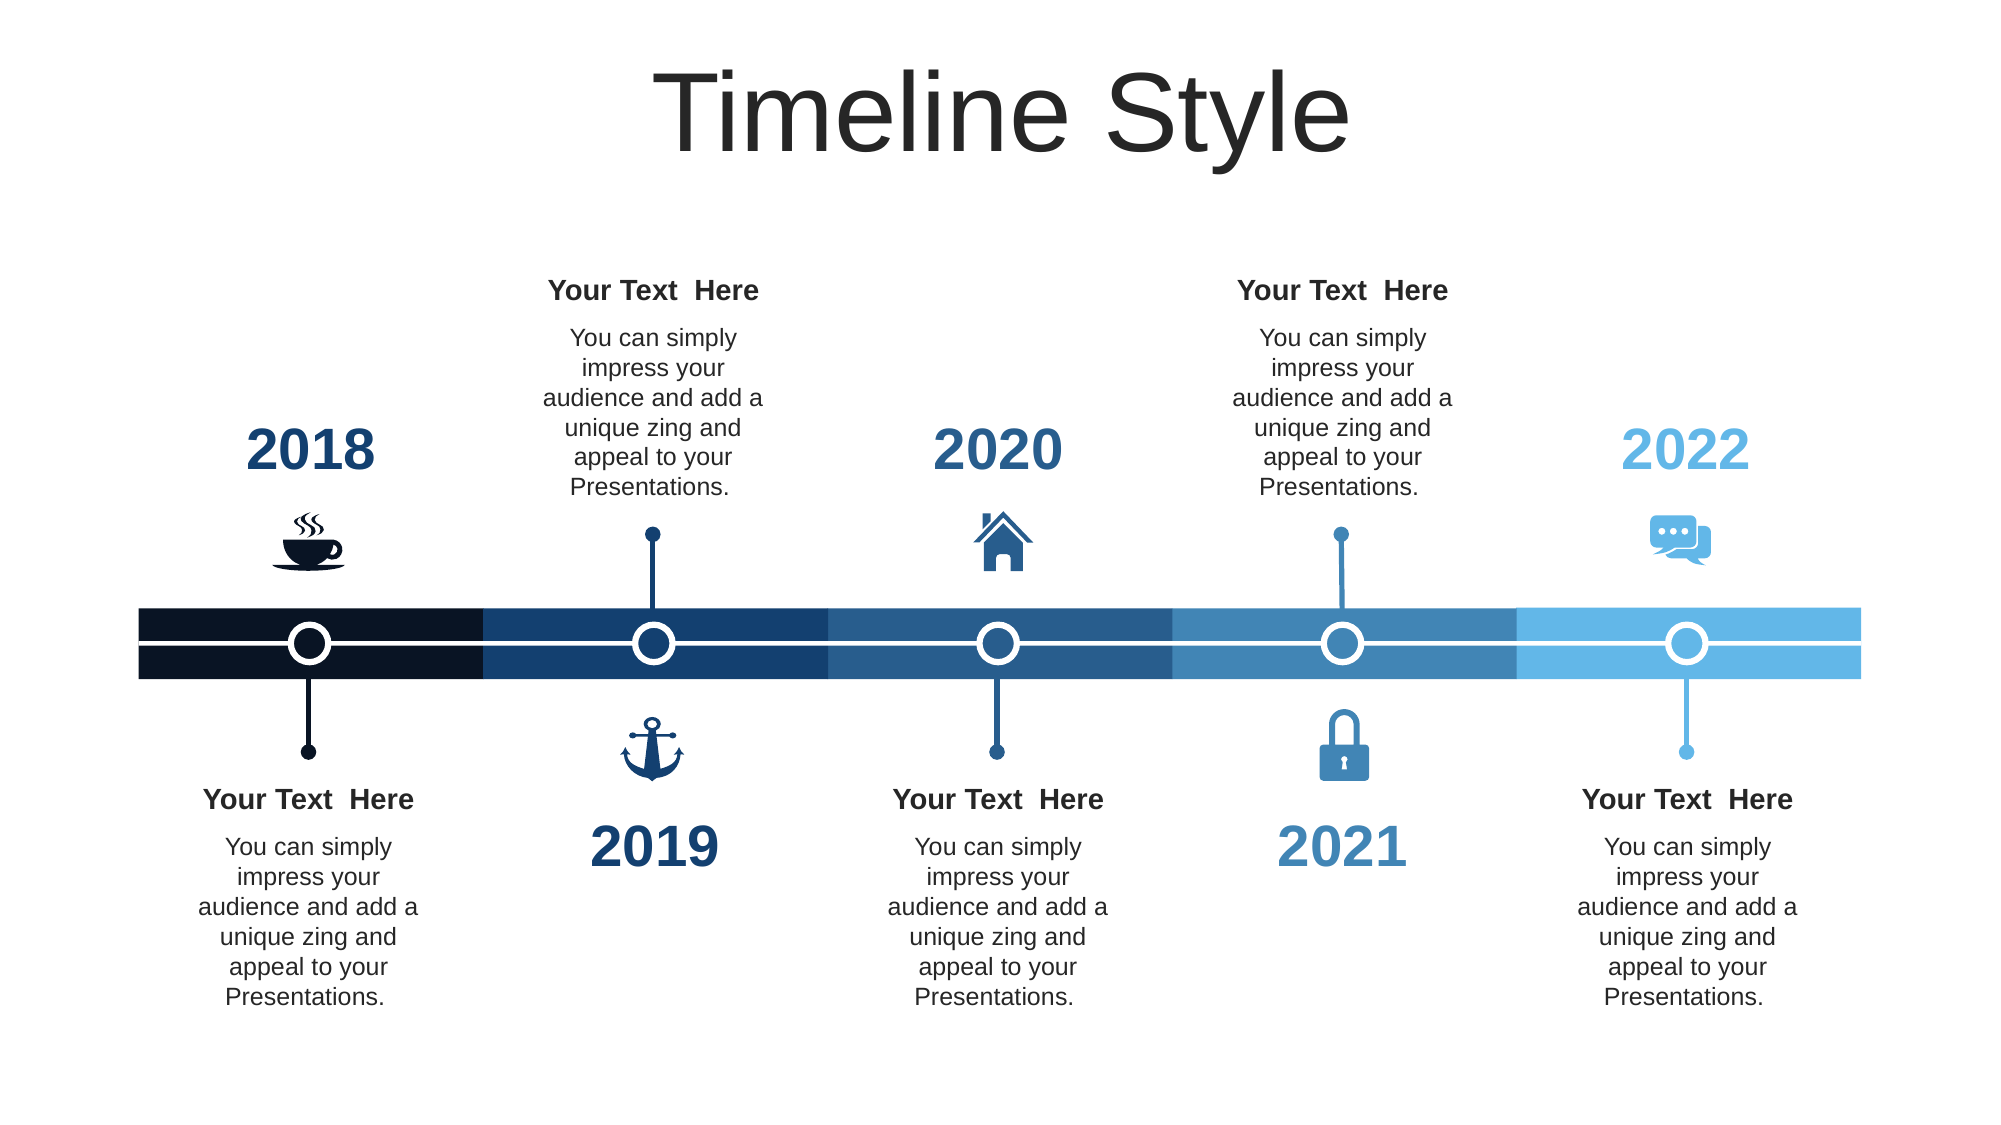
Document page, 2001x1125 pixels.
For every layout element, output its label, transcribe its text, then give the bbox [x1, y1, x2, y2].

list Timeline Style [53, 55, 1952, 175]
text_box [269, 511, 348, 572]
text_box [869, 772, 1127, 1021]
text_box 2020 [900, 403, 1098, 489]
text_box 2019 [556, 800, 754, 886]
text_box [617, 715, 688, 783]
text_box [1318, 708, 1371, 782]
text_box [970, 508, 1036, 573]
text_box 2021 [1244, 800, 1442, 886]
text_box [525, 263, 782, 511]
text_box 2018 [212, 403, 410, 489]
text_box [180, 772, 437, 1021]
text_box [1649, 514, 1712, 567]
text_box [1559, 772, 1816, 1021]
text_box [138, 607, 1862, 680]
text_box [1214, 263, 1472, 511]
text_box 2022 [1588, 403, 1786, 489]
